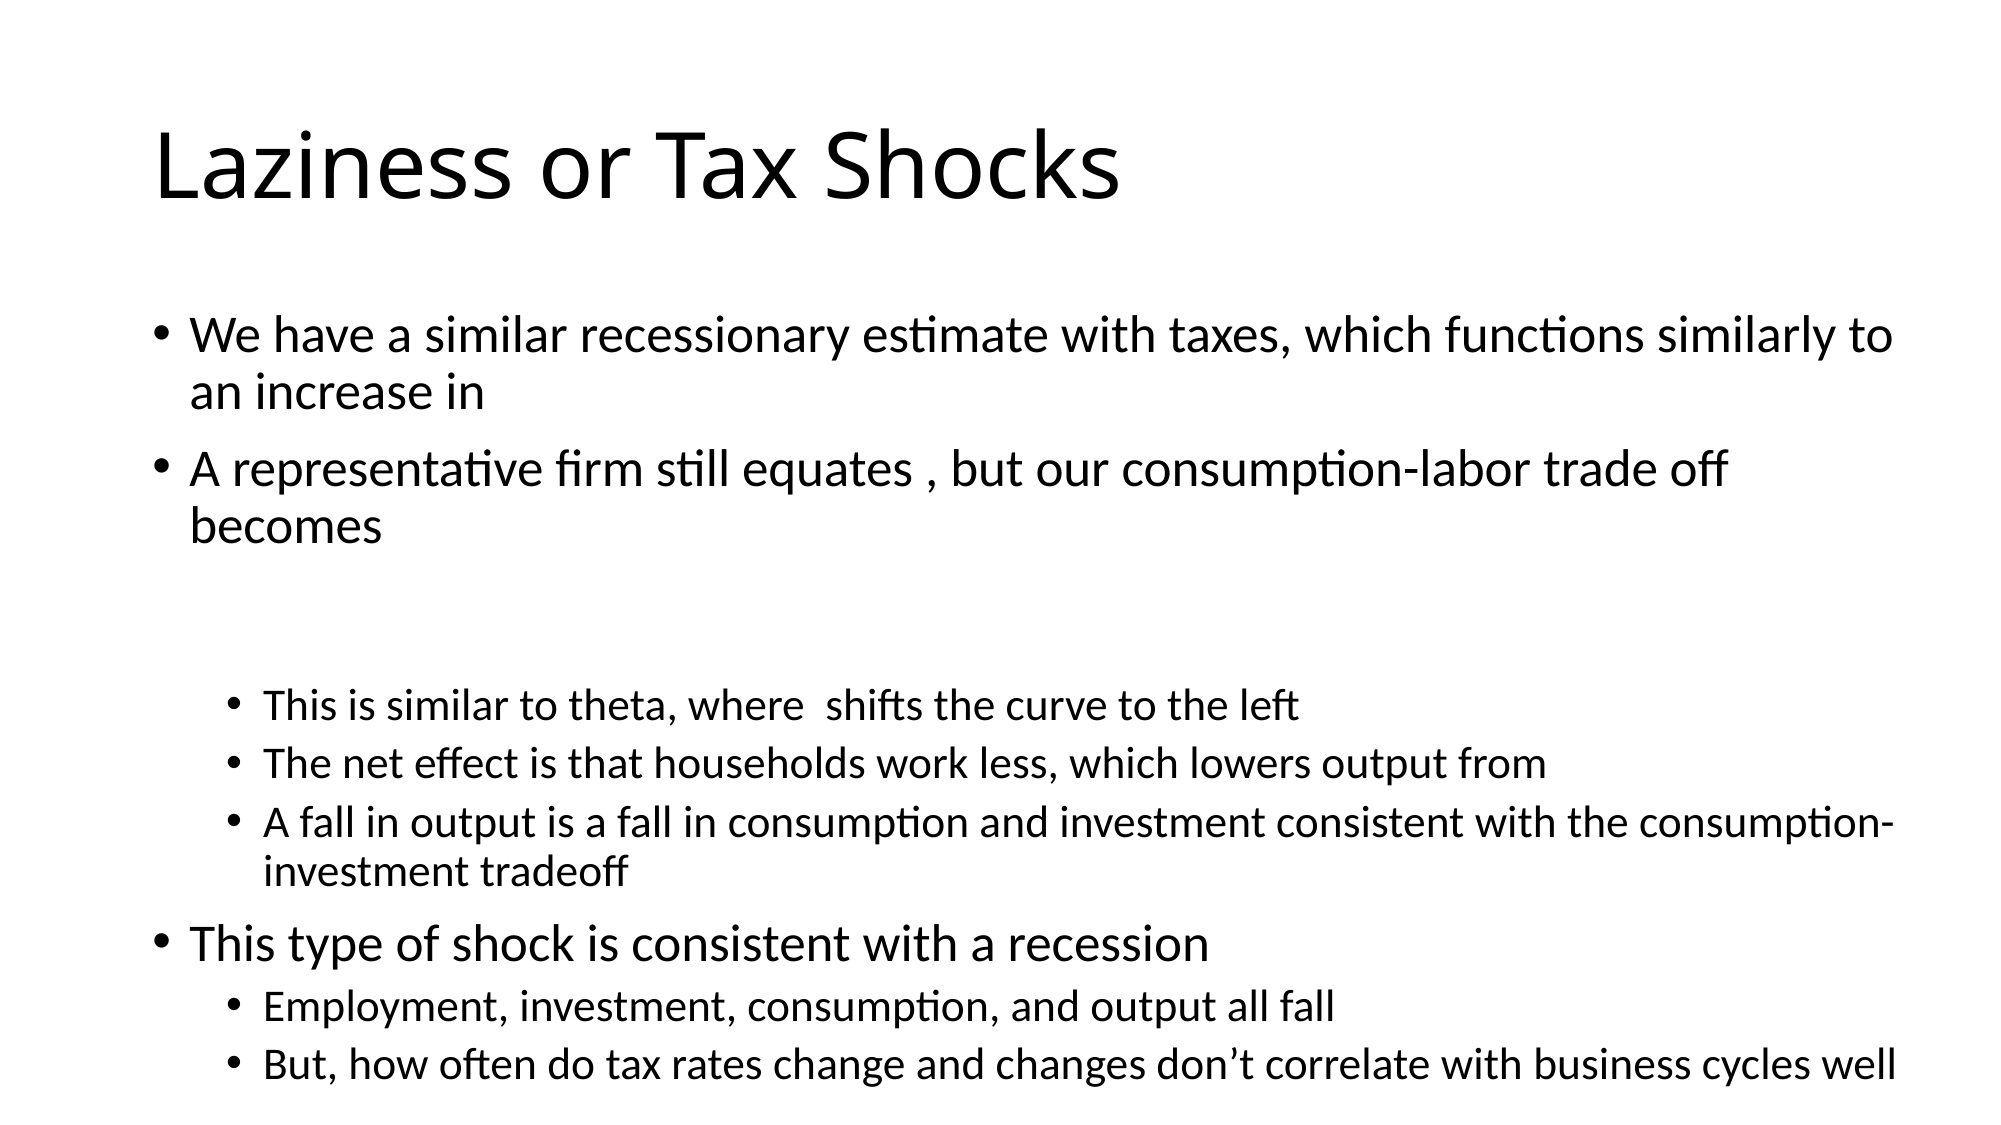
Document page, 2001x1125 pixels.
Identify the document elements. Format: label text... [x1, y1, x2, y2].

title Laziness or Tax Shocks [137, 59, 1863, 278]
